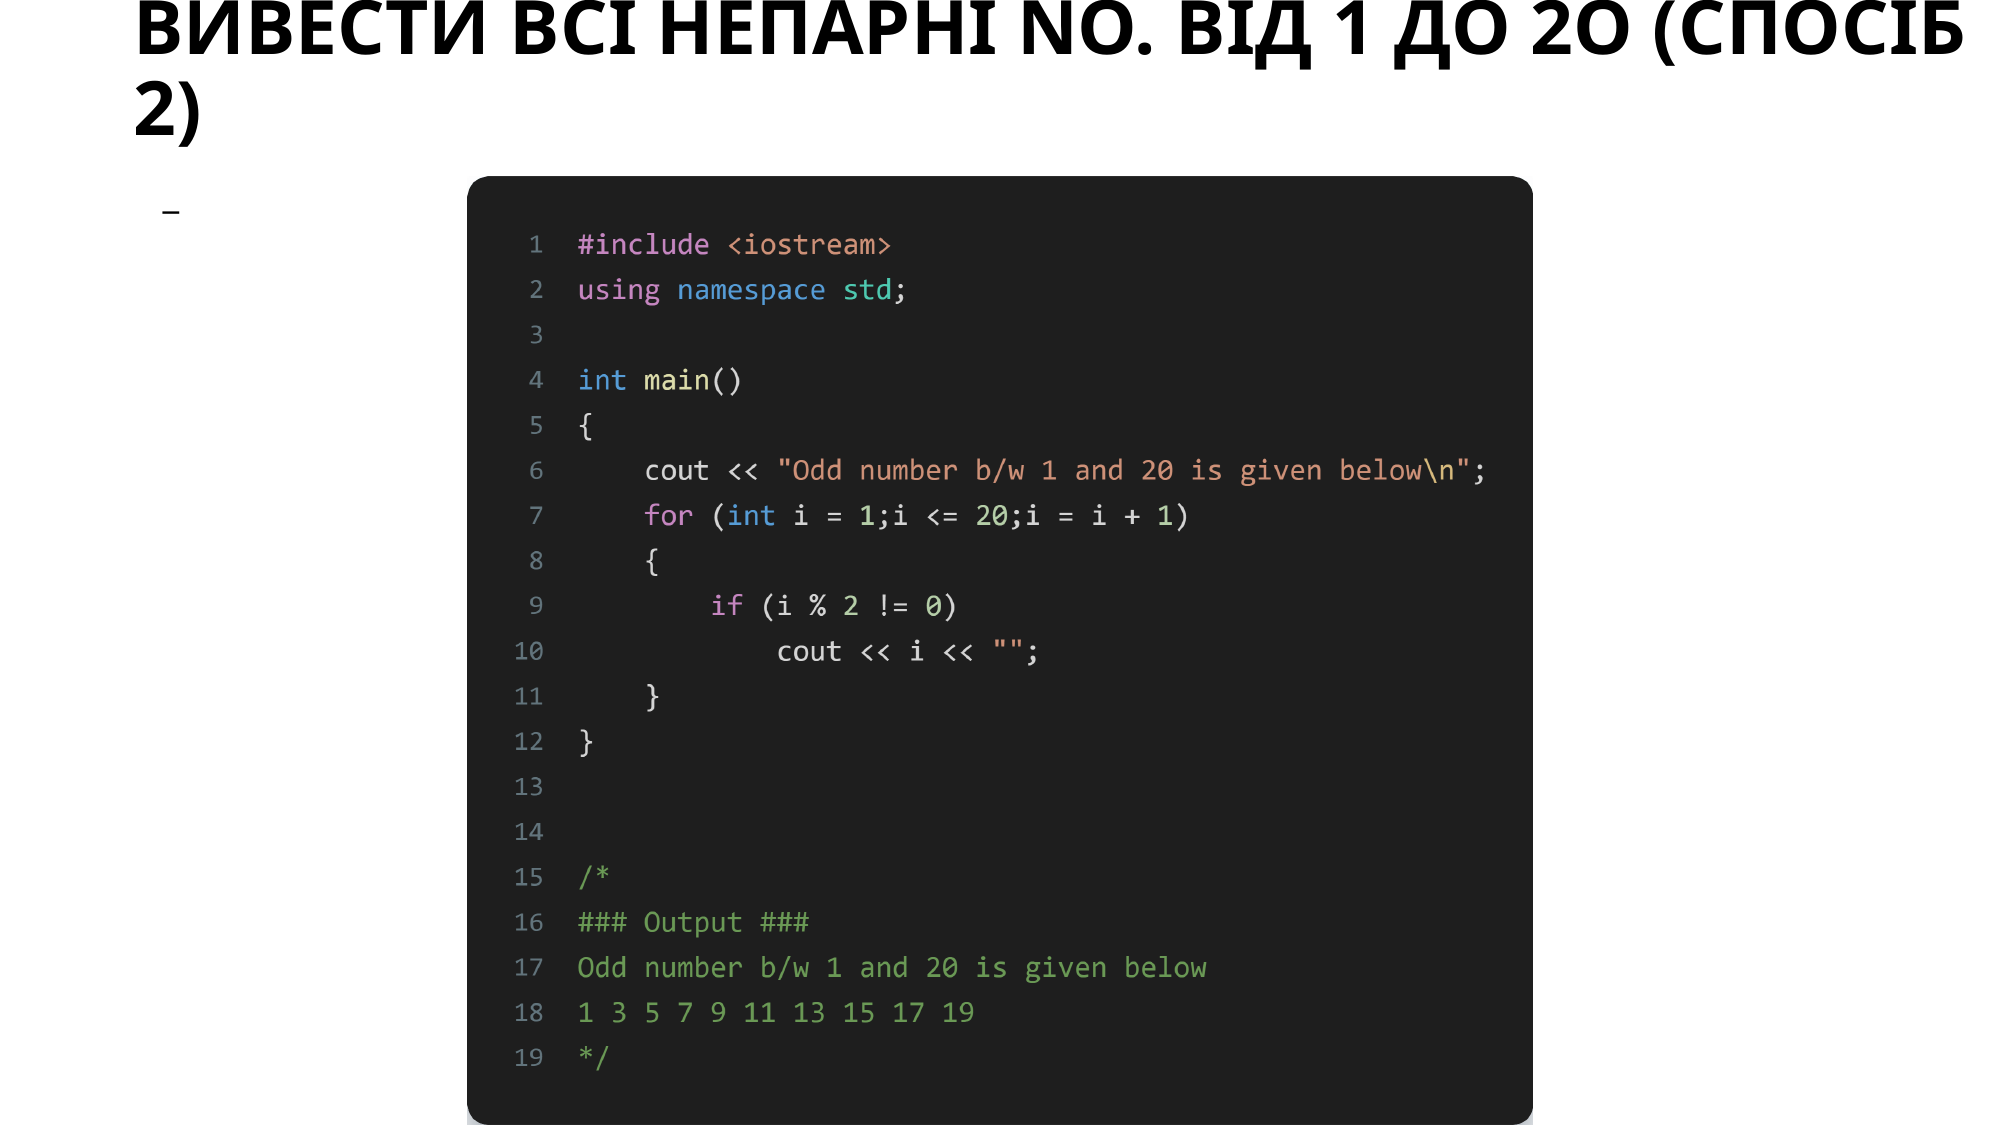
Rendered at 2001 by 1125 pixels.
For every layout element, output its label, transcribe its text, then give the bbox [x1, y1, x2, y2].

title ВИВЕСТИ ВСІ НЕПАРНІ NO. ВІД 1 ДО 2O (СПОСІБ 2) [0, 0, 2000, 140]
picture [467, 176, 1533, 1125]
list _ [0, 140, 2000, 1125]
